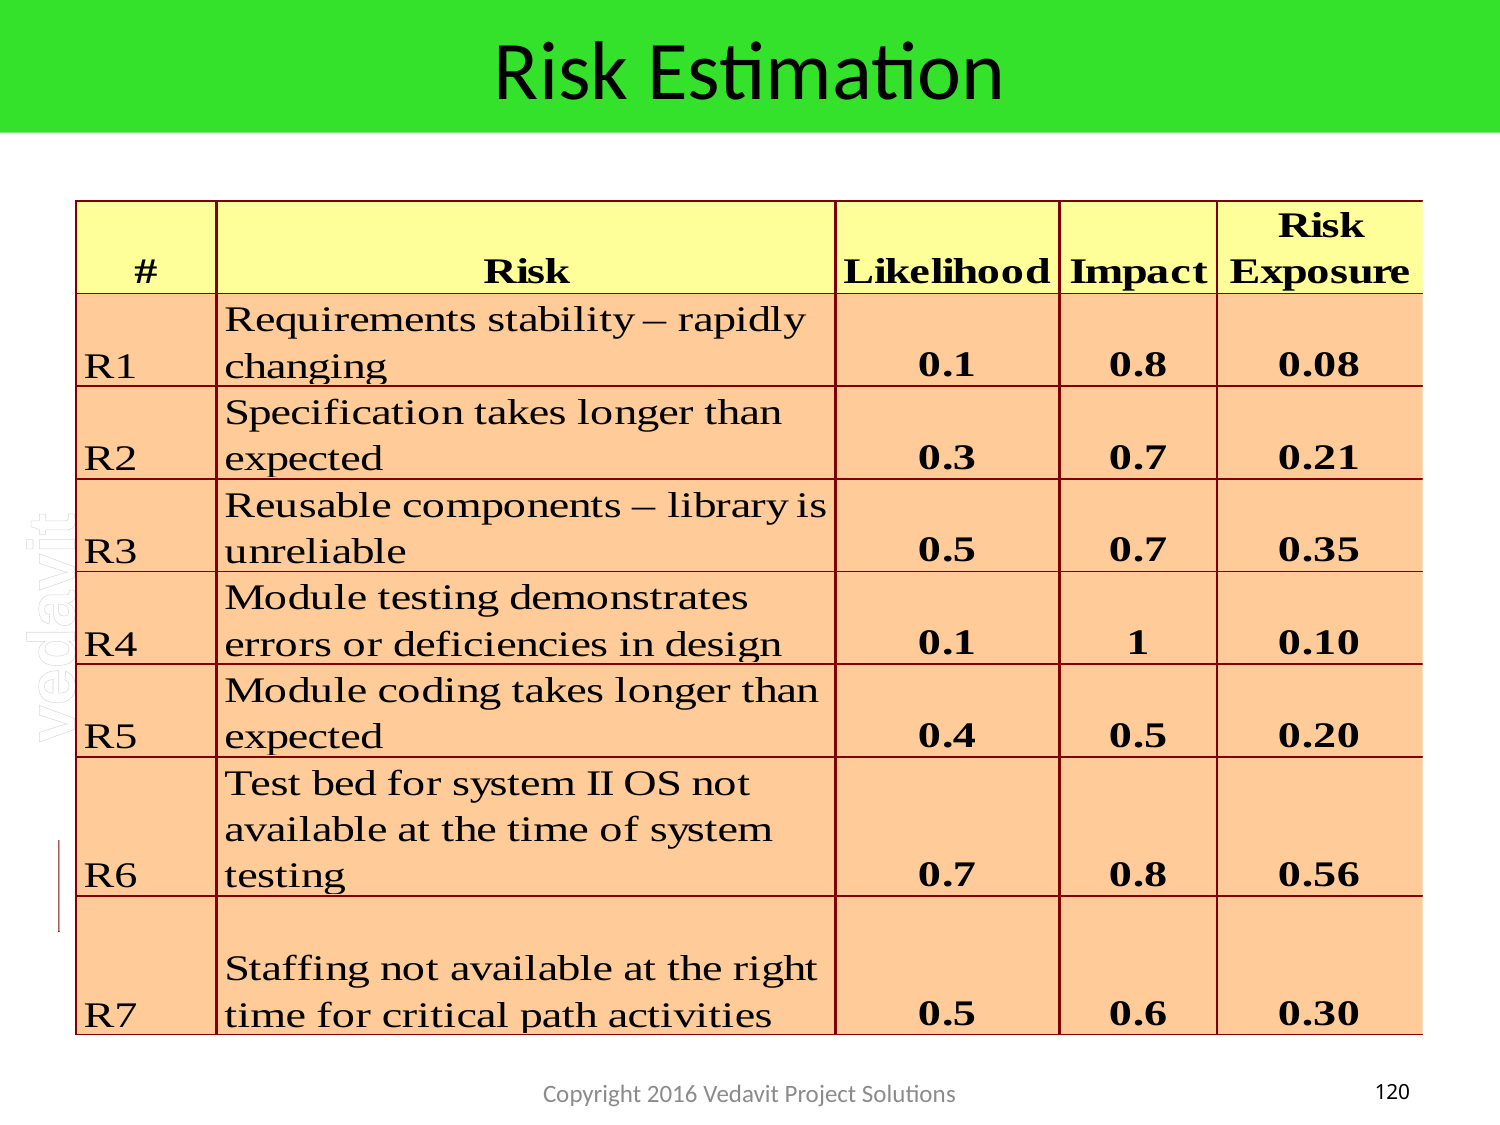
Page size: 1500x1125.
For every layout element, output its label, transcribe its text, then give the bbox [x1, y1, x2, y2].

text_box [74, 199, 1426, 1037]
title Risk Estimation [0, 0, 1500, 133]
footer Copyright 2016 Vedavit Project Solutions [512, 1062, 988, 1123]
slide_number 120 [1074, 1062, 1425, 1123]
